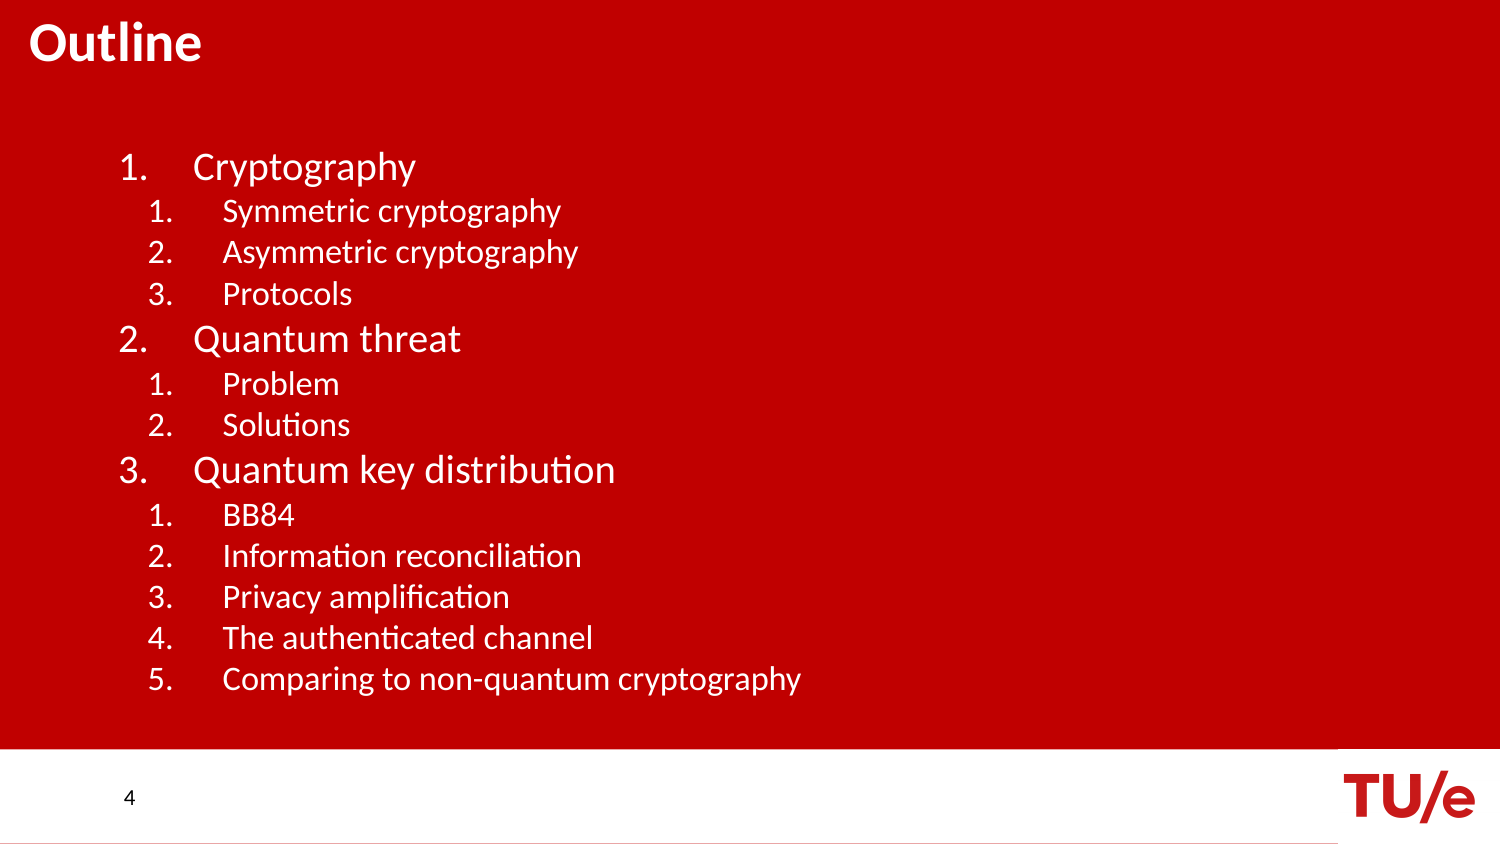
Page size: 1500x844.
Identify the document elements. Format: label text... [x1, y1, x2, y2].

slide_number 4 [0, 749, 1338, 844]
list Cryptography Symmetric cryptography Asymmetric cryptography Protocols Quantum threat Problem Solutions Quantum key distribution BB84 Information reconciliation Privacy amplification The authenticated channel Comparing to non-quantum cryptography [0, 88, 1500, 749]
title Outline [0, 0, 1500, 88]
picture [1338, 749, 1500, 844]
